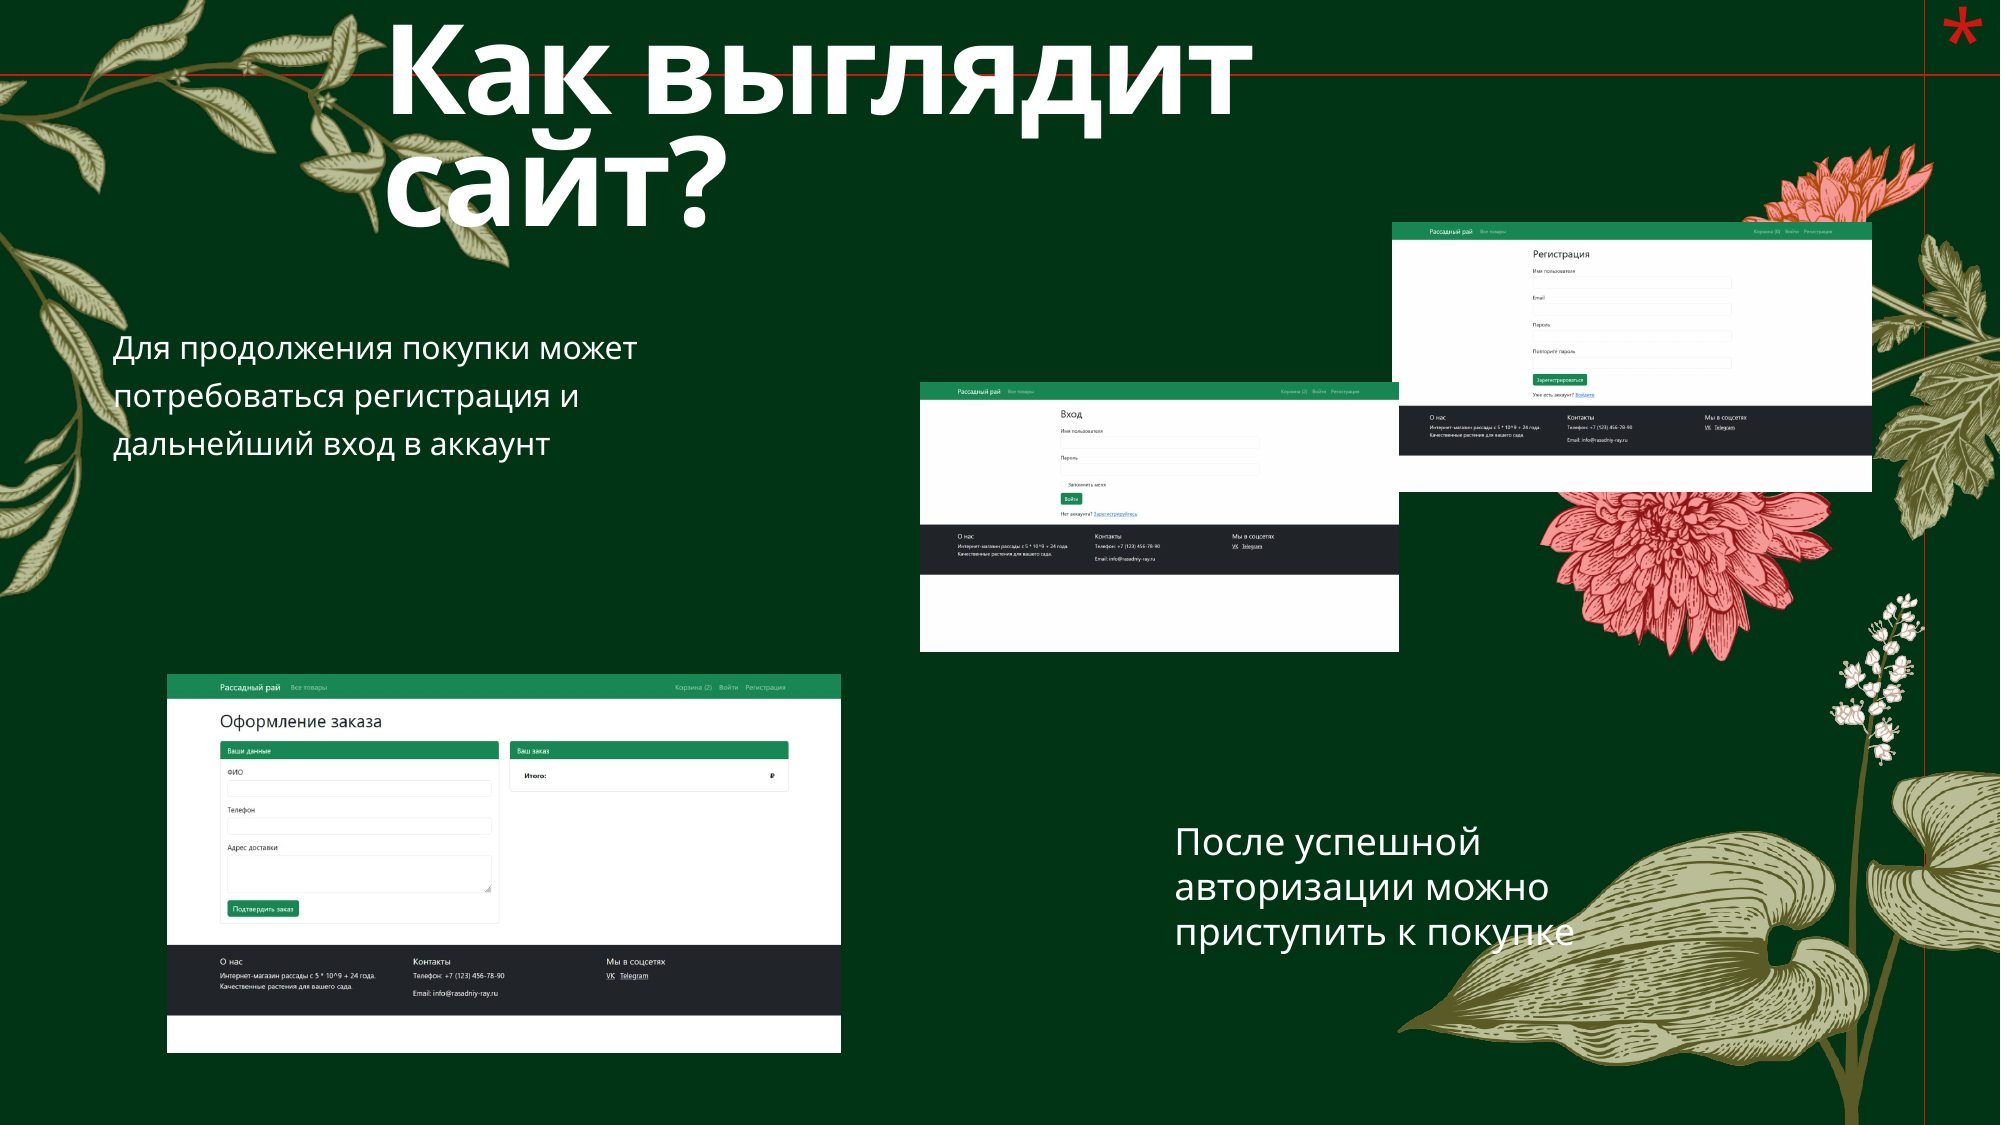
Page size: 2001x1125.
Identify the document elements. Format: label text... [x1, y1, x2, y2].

list Для продолжения покупки может потребоваться регистрация и дальнейший вход в аккаунт [98, 290, 662, 469]
picture [0, 0, 708, 642]
picture [920, 113, 2000, 1125]
picture [166, 674, 841, 1053]
text_box После успешной авторизации можно приступить к покупке [1159, 810, 1710, 961]
title Как выглядит сайт? [367, 126, 1633, 257]
